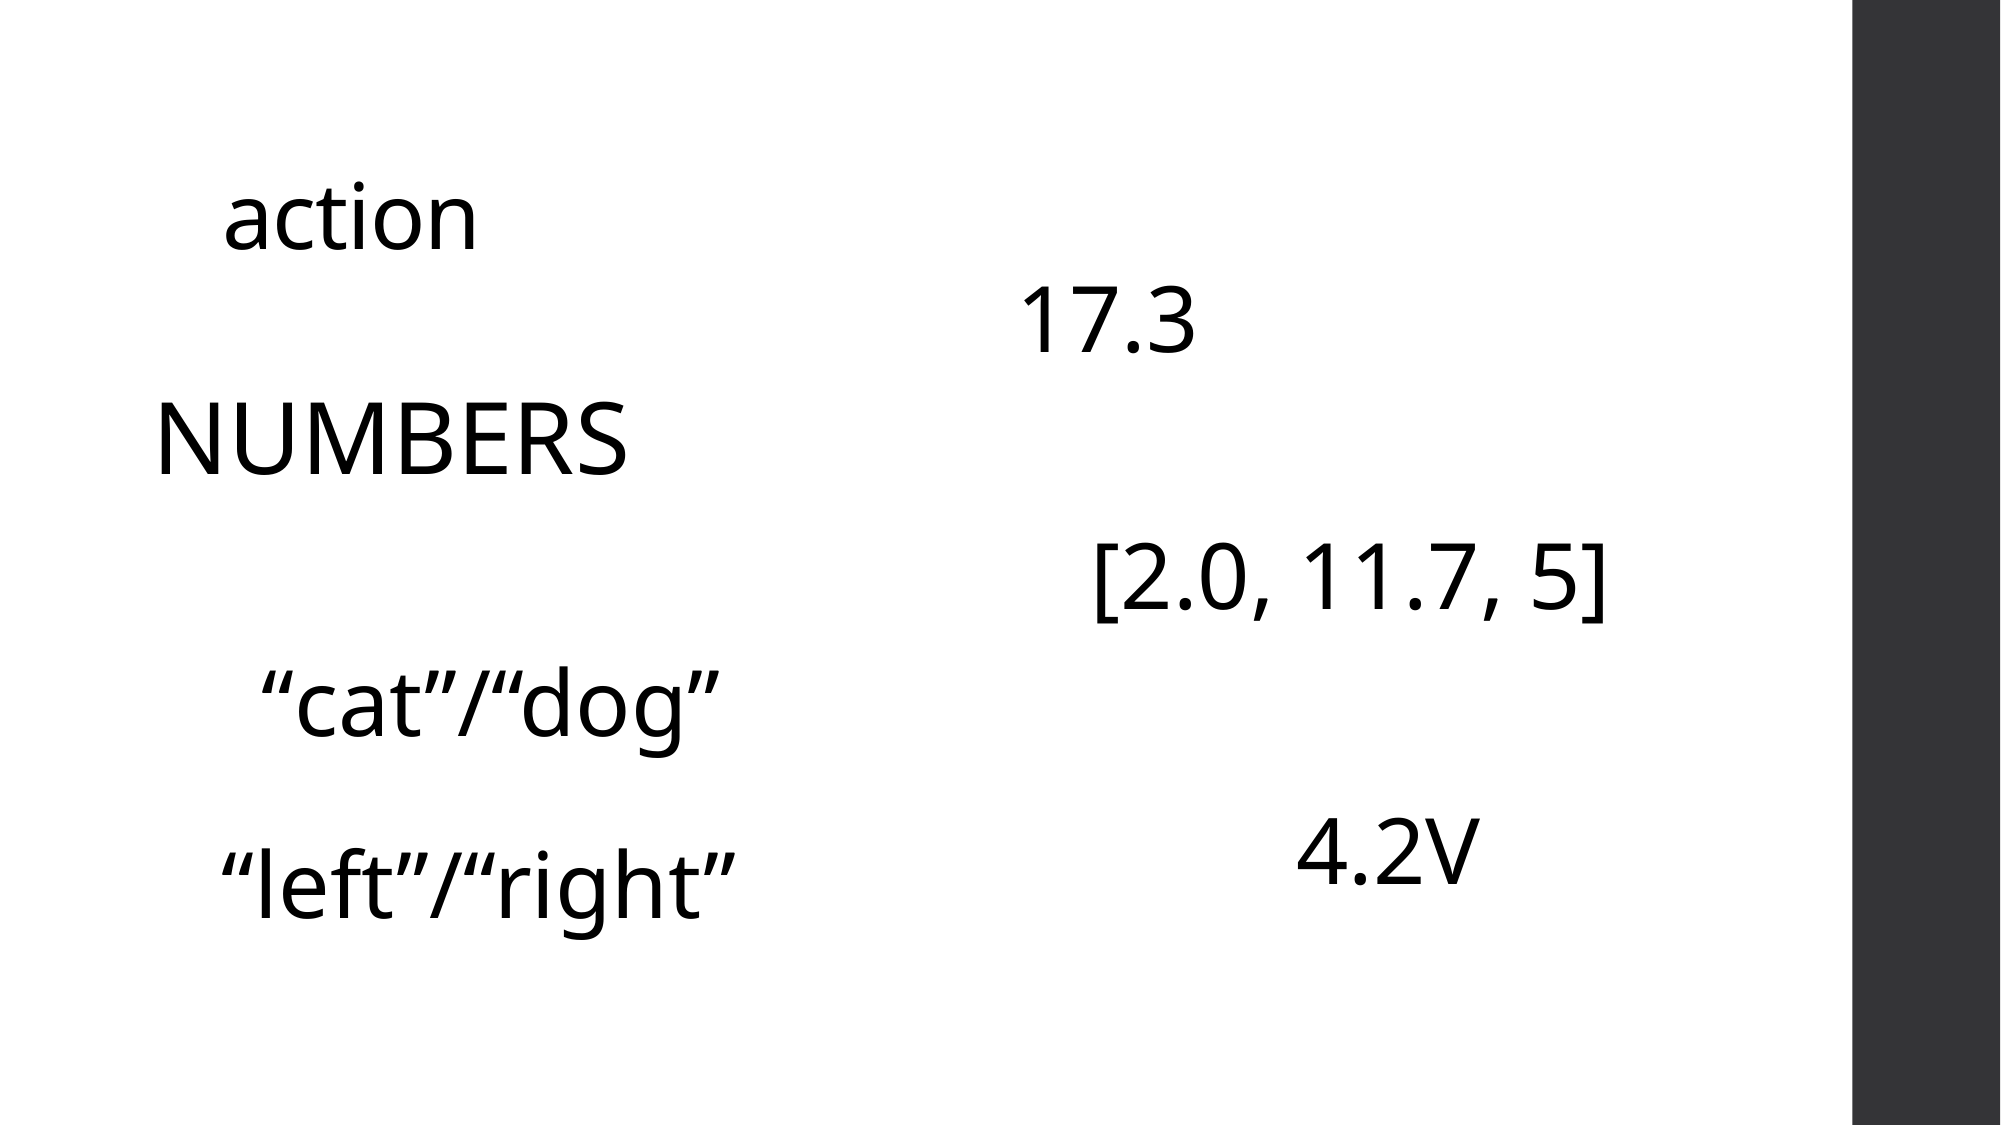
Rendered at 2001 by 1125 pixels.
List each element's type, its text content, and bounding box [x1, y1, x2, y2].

text_box [2.0, 11.7, 5] [1075, 511, 1657, 636]
text_box NUMBERS [138, 366, 719, 502]
text_box “cat”/“dog” [246, 637, 828, 762]
text_box “left”/“right” [206, 819, 788, 945]
text_box 4.2V [1281, 785, 1625, 911]
text_box 17.3 [1001, 253, 1303, 379]
